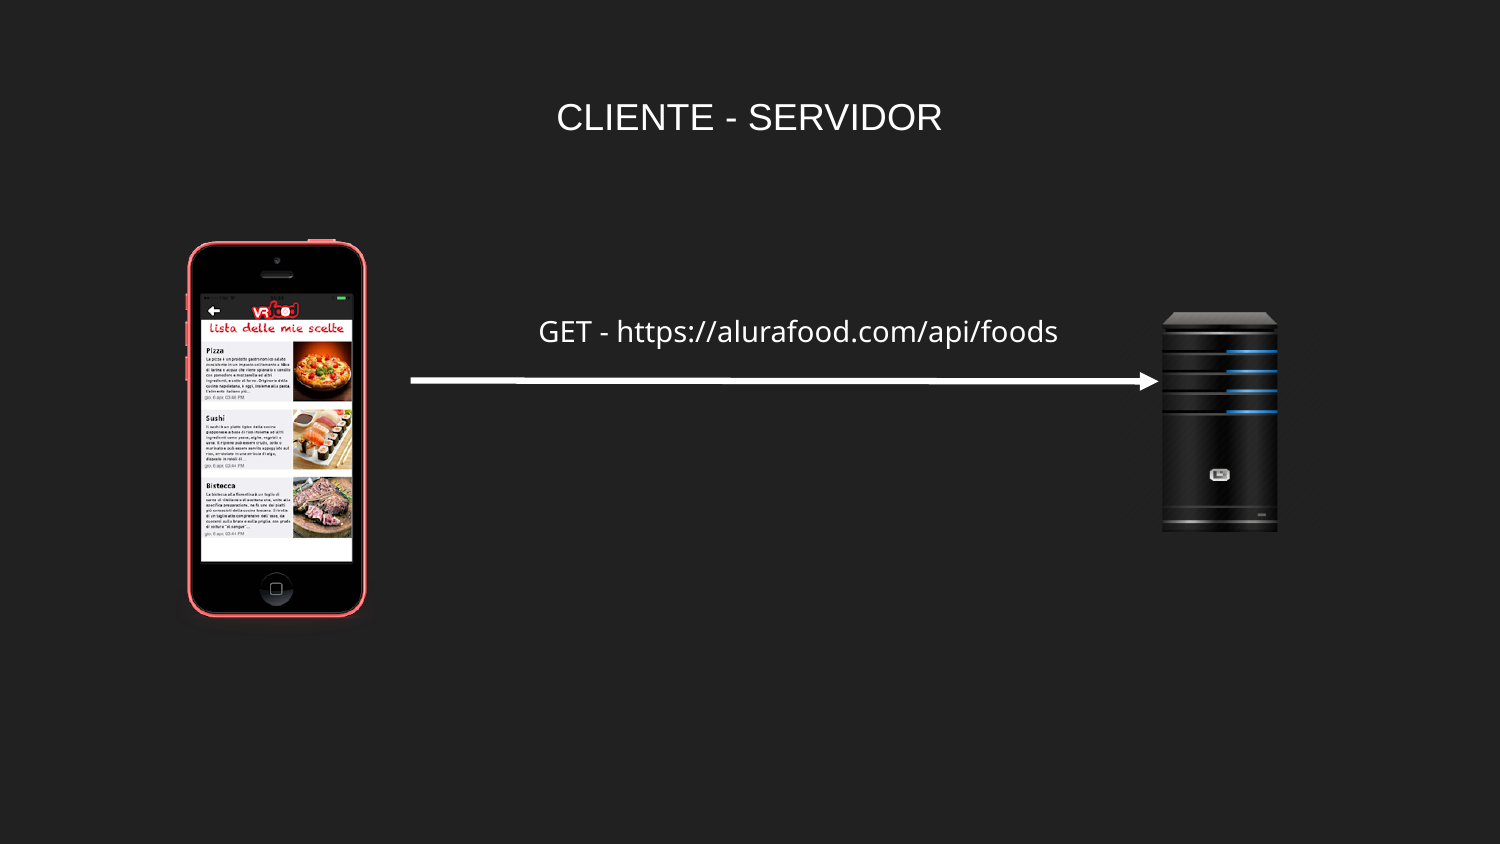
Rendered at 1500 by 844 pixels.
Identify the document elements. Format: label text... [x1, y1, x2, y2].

picture [176, 231, 375, 638]
picture [1109, 312, 1329, 532]
text_box GET - https://alurafood.com/api/foods [380, 298, 1279, 364]
text_box CLIENTE - SERVIDOR [537, 78, 963, 154]
